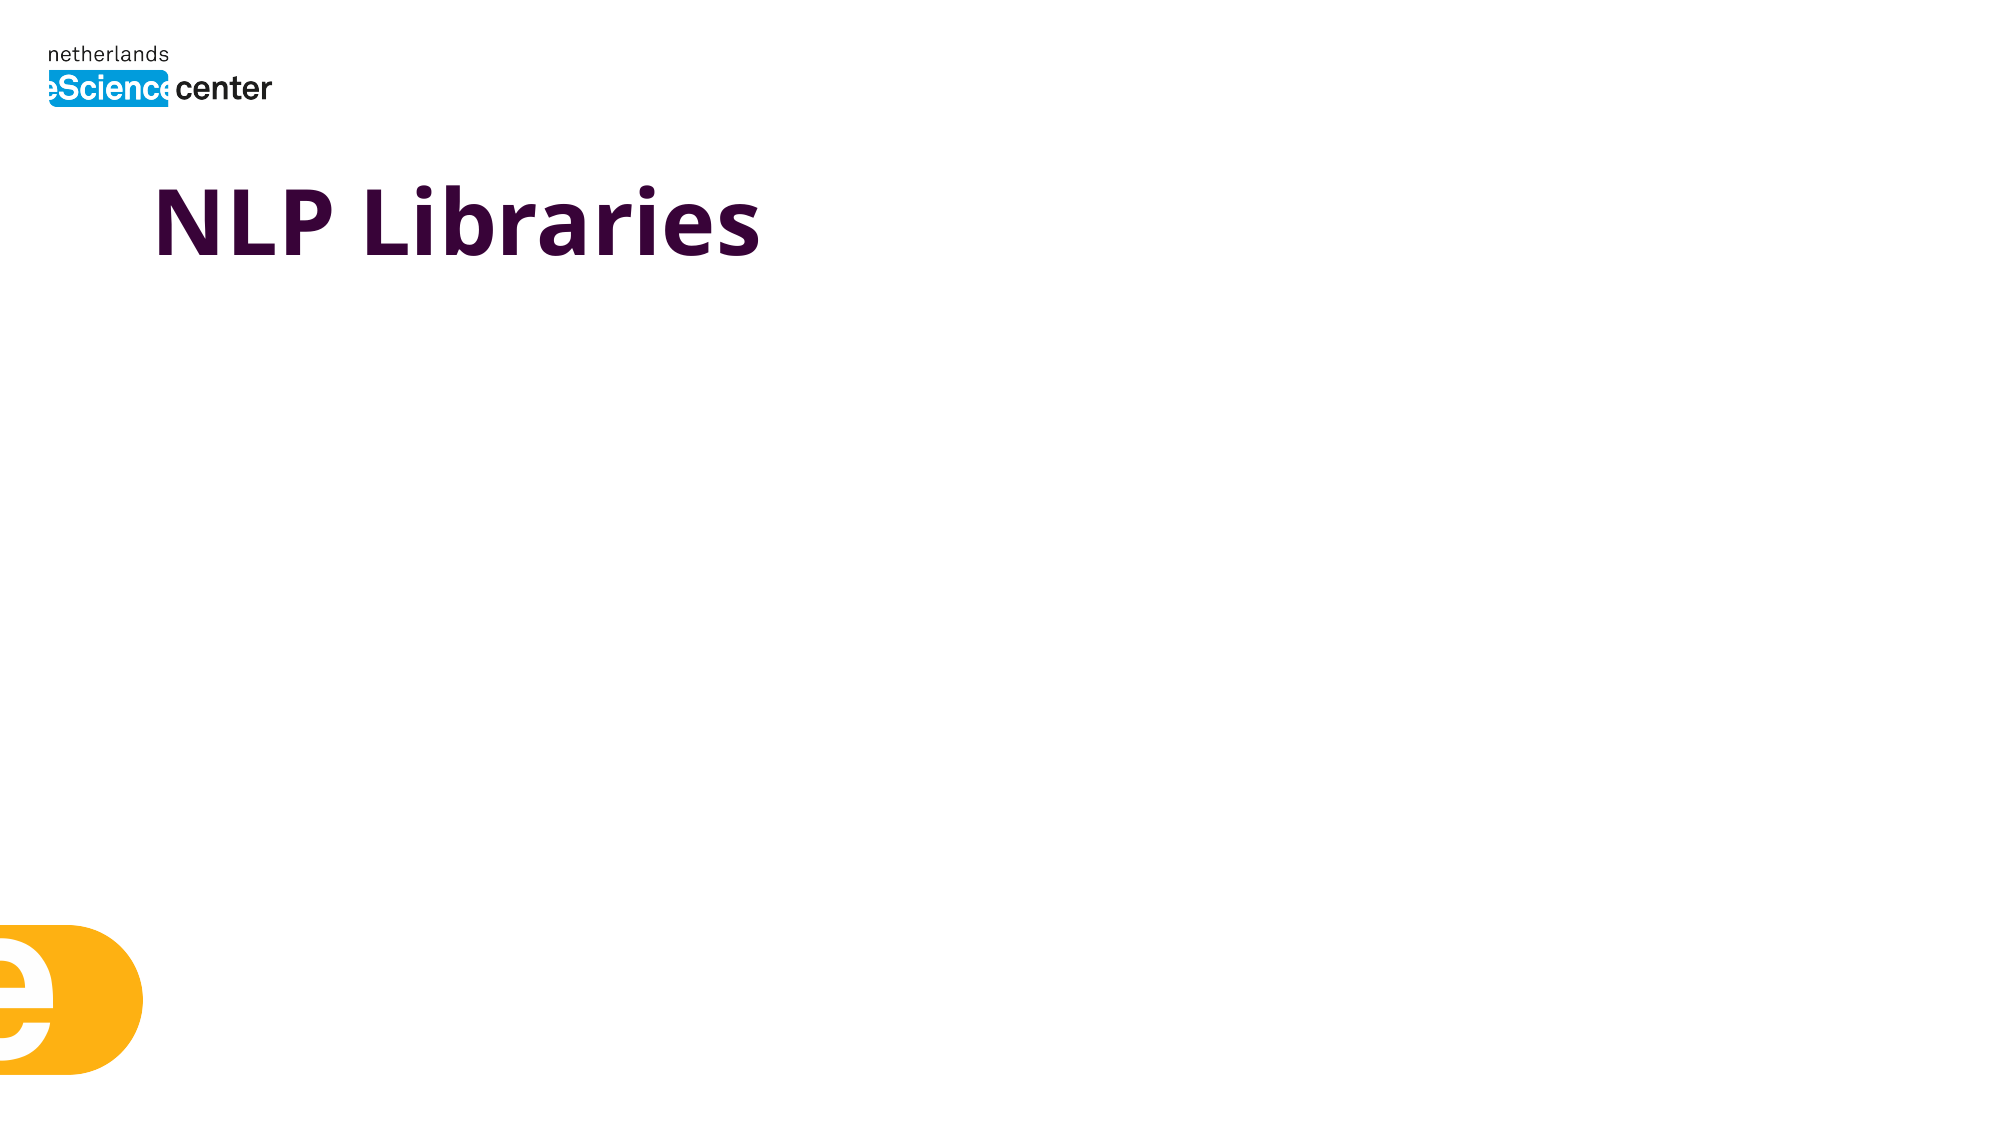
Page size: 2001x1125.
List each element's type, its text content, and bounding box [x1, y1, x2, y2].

picture [17, 21, 295, 135]
picture [0, 925, 143, 1075]
title NLP Libraries [136, 151, 1863, 300]
